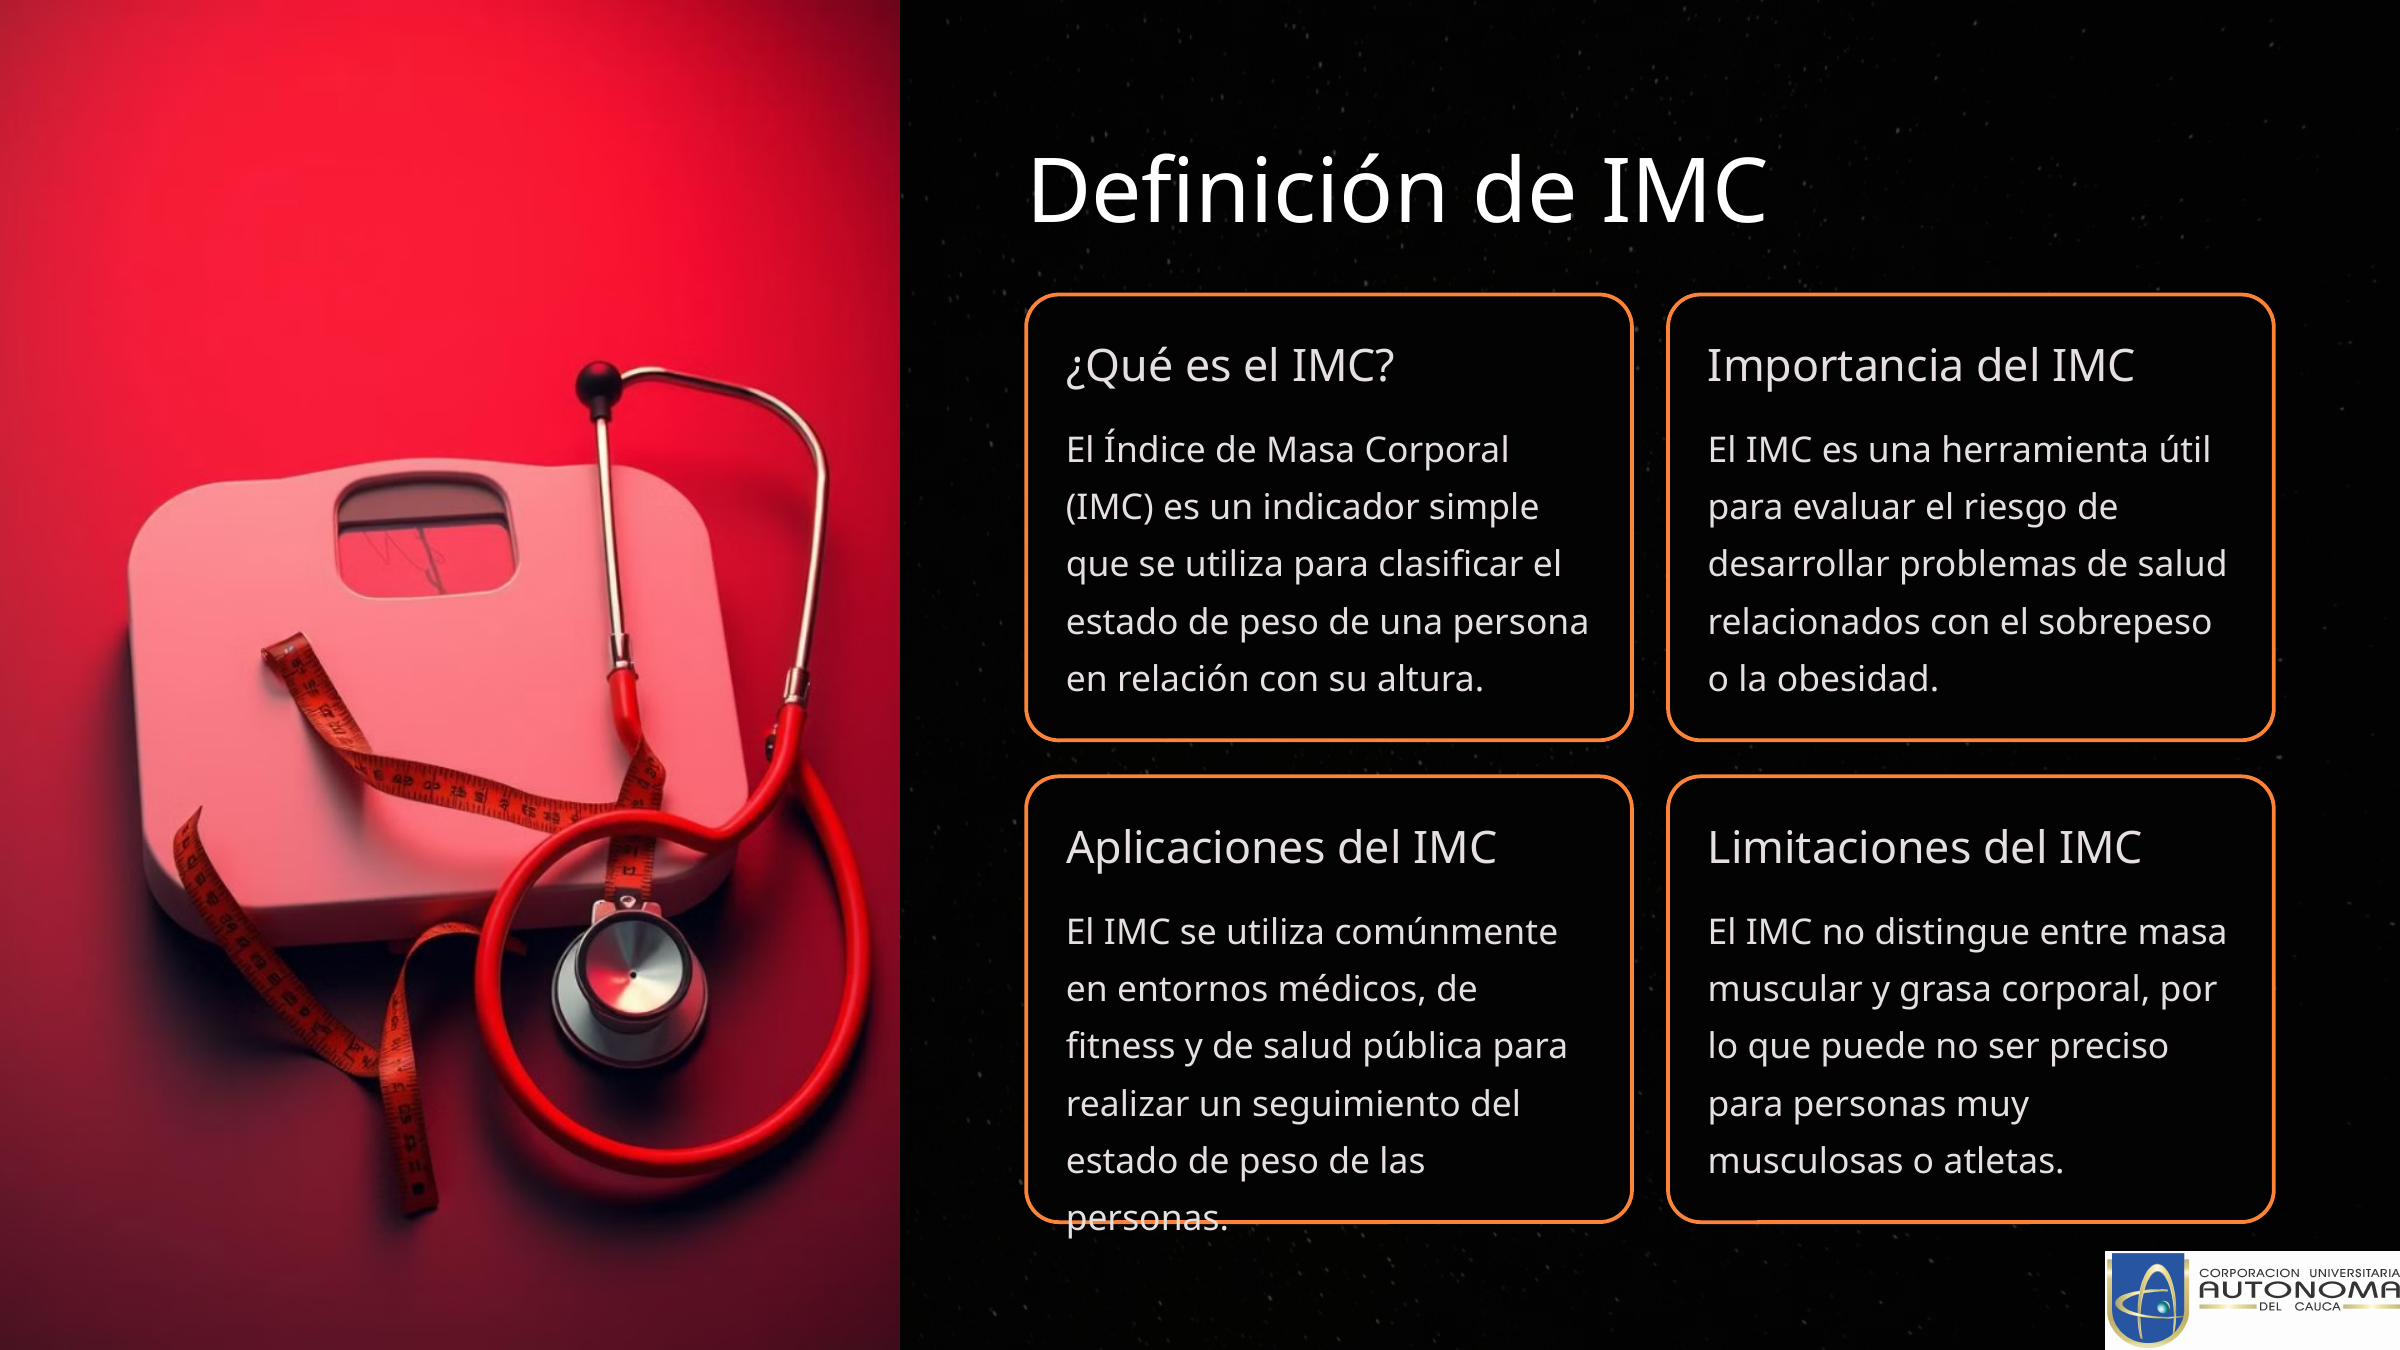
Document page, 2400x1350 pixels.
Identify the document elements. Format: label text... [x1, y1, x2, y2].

text_box Aplicaciones del IMC [1065, 816, 1517, 873]
text_box [1026, 776, 1632, 1223]
text_box [1026, 294, 1632, 741]
text_box [1668, 294, 2274, 741]
text_box Limitaciones del IMC [1707, 816, 2159, 873]
text_box Definición de IMC [1026, 127, 1928, 241]
text_box El IMC se utiliza comúnmente en entornos médicos, de fitness y de salud pública para realizar un seguimiento del estado de peso de las personas. [1065, 893, 1593, 1183]
text_box El IMC no distingue entre masa muscular y grasa corporal, por lo que puede no ser preciso para personas muy musculosas o atletas. [1707, 893, 2234, 1183]
picture [0, 0, 2400, 1350]
text_box ¿Qué es el IMC? [1065, 334, 1517, 391]
text_box El IMC es una herramienta útil para evaluar el riesgo de desarrollar problemas de salud relacionados con el sobrepeso o la obesidad. [1707, 412, 2234, 701]
text_box El Índice de Masa Corporal (IMC) es un indicador simple que se utiliza para clasificar el estado de peso de una persona en relación con su altura. [1065, 412, 1593, 701]
text_box Importancia del IMC [1707, 334, 2159, 391]
text_box [1668, 776, 2274, 1223]
